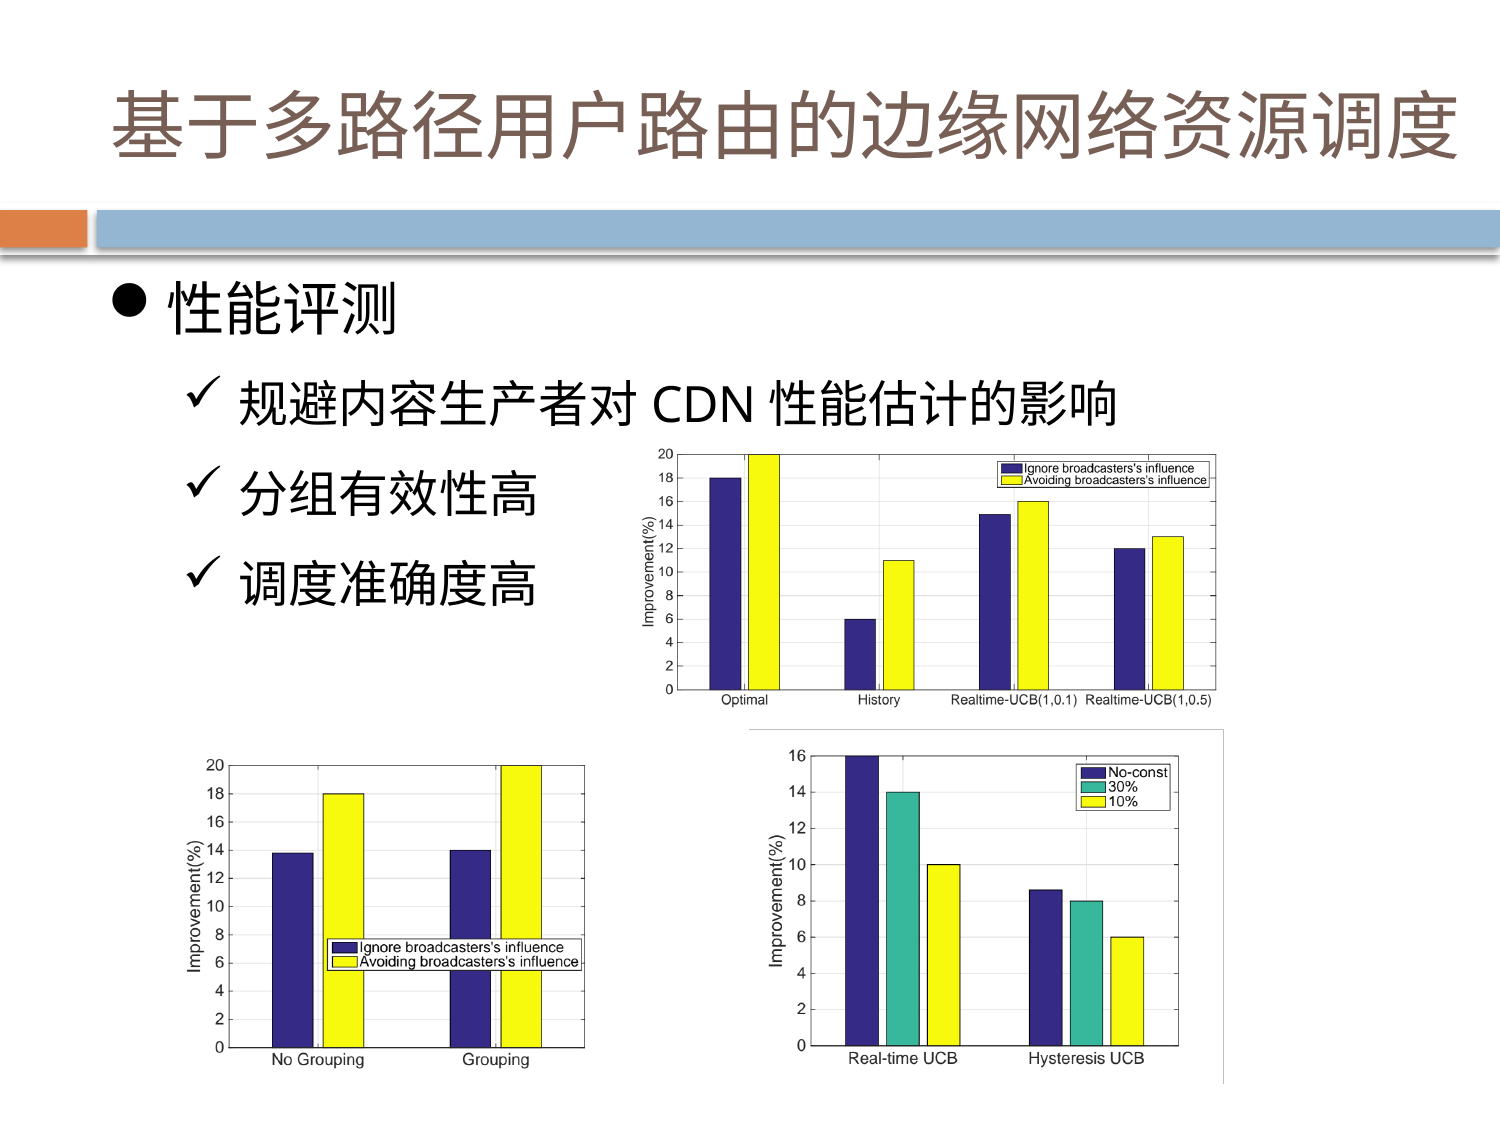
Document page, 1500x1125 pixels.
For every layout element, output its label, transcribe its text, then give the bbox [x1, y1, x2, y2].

picture [586, 433, 1281, 1084]
text_box 性能评测 规避内容生产者对CDN性能估计的影响 分组有效性高 调度准确度高 [93, 265, 1455, 710]
picture [169, 739, 628, 1084]
text_box 基于多路径用户路由的边缘网络资源调度 [95, 13, 1500, 233]
